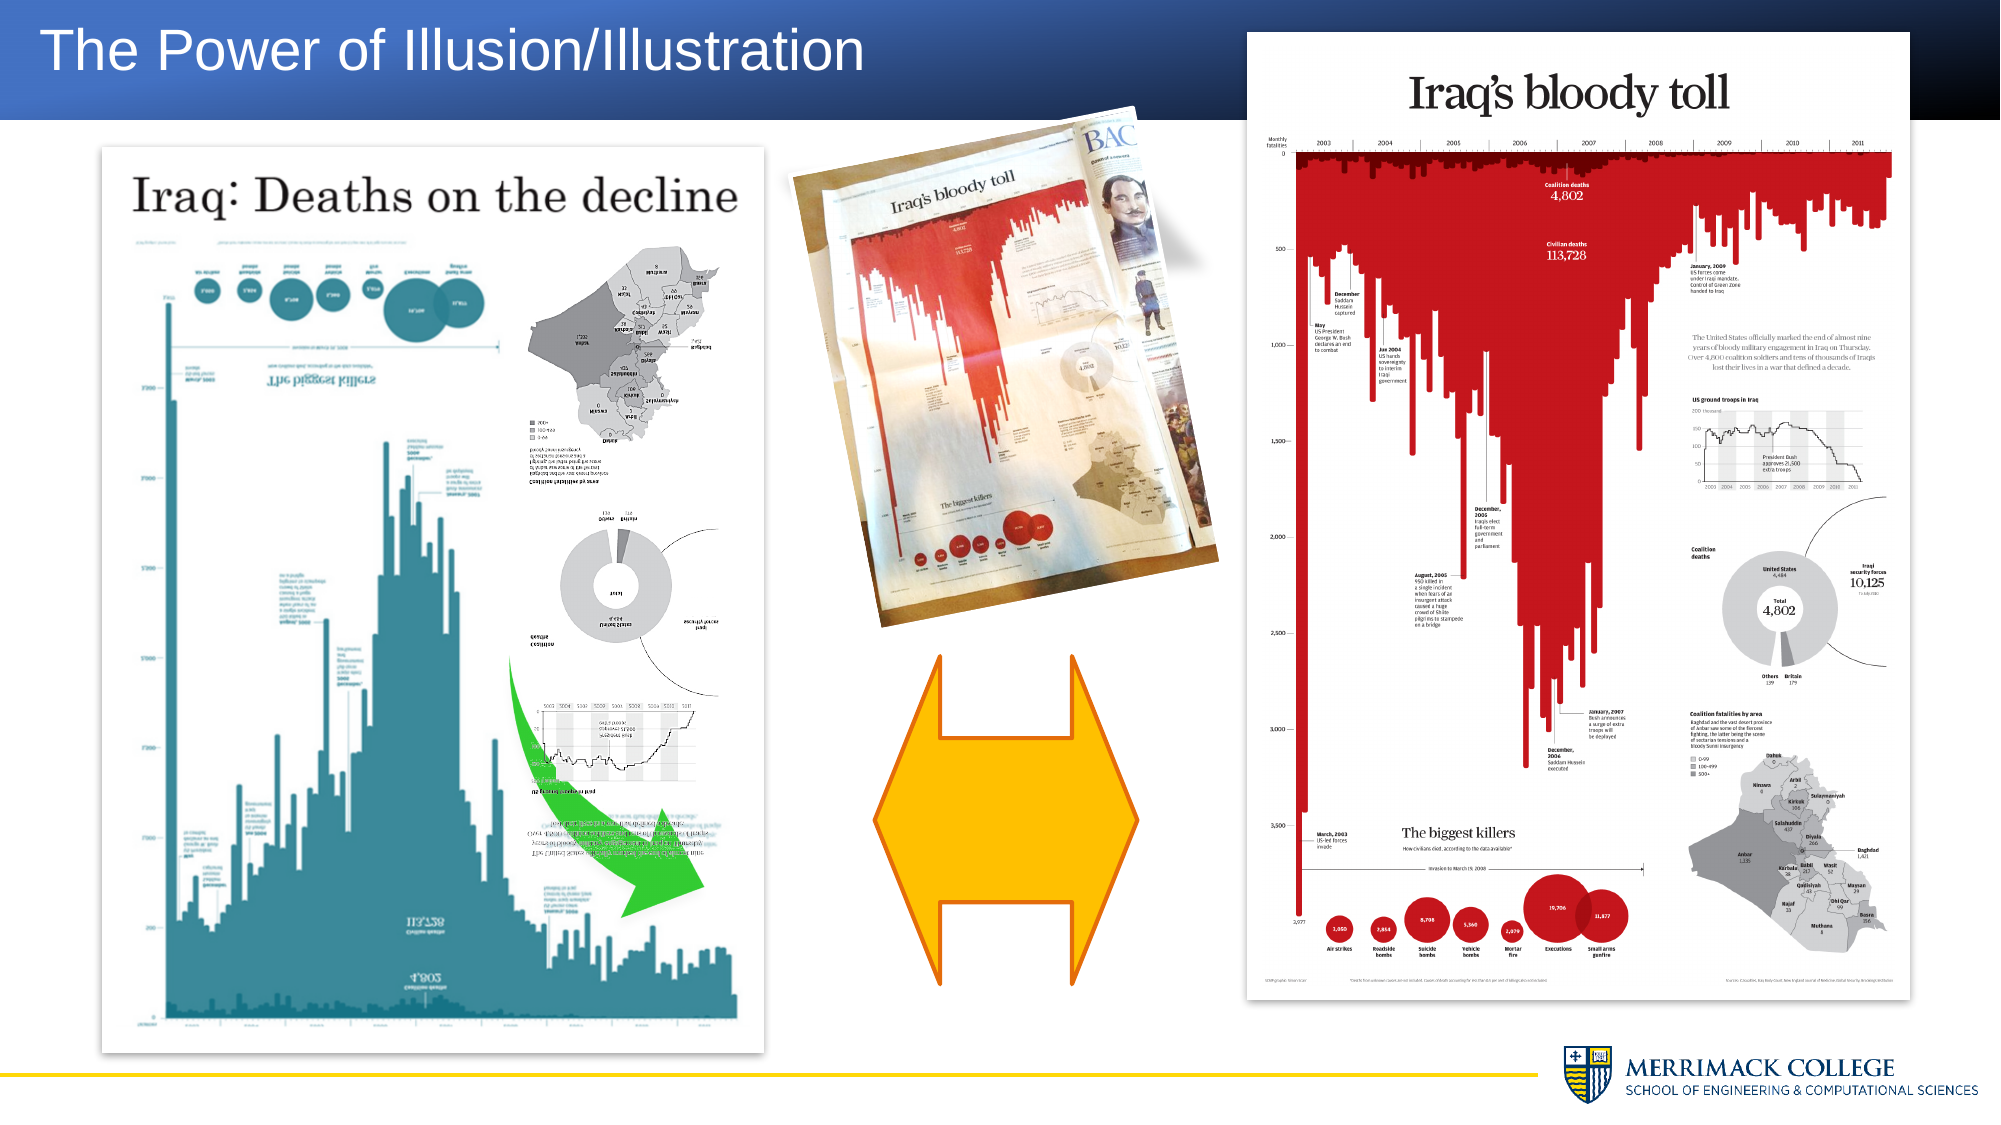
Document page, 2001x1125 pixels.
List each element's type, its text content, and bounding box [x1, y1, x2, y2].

title The Power of Illusion/Illustration [37, 9, 2000, 200]
picture [116, 160, 761, 1039]
picture [1562, 1044, 1978, 1105]
text_box [872, 654, 1140, 987]
picture [798, 139, 1218, 627]
picture [1261, 45, 1896, 987]
picture [0, 0, 2000, 120]
